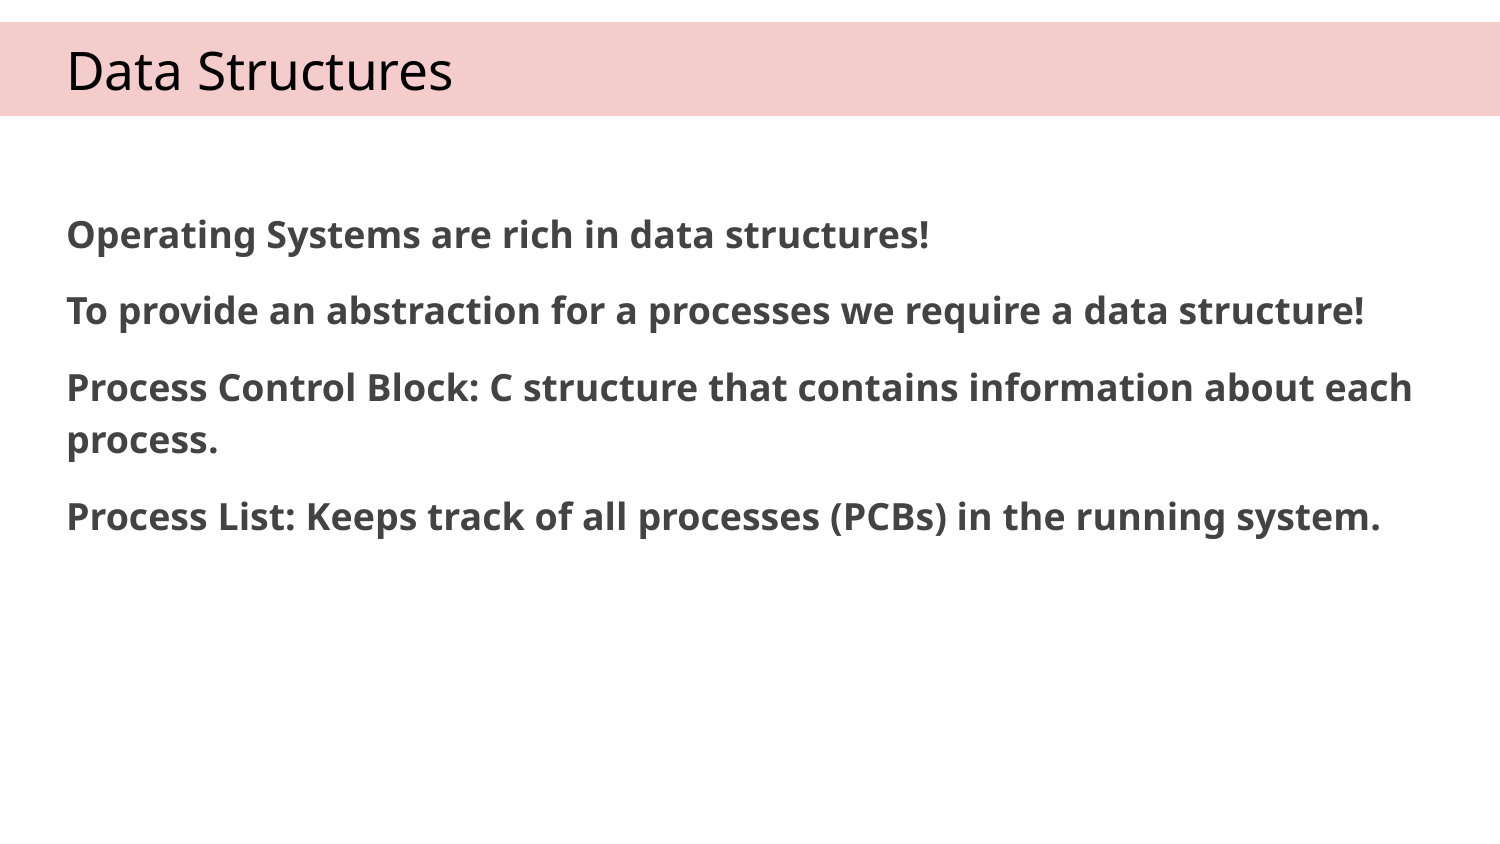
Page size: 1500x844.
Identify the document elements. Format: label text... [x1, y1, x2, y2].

title Data Structures [51, 22, 1449, 116]
list Operating Systems are rich in data structures! To provide an abstraction for a processes we require a data structure! Process Control Block: C structure that contains information about each process. Process List: Keeps track of all processes (PCBs) in the running system. [51, 189, 1469, 750]
